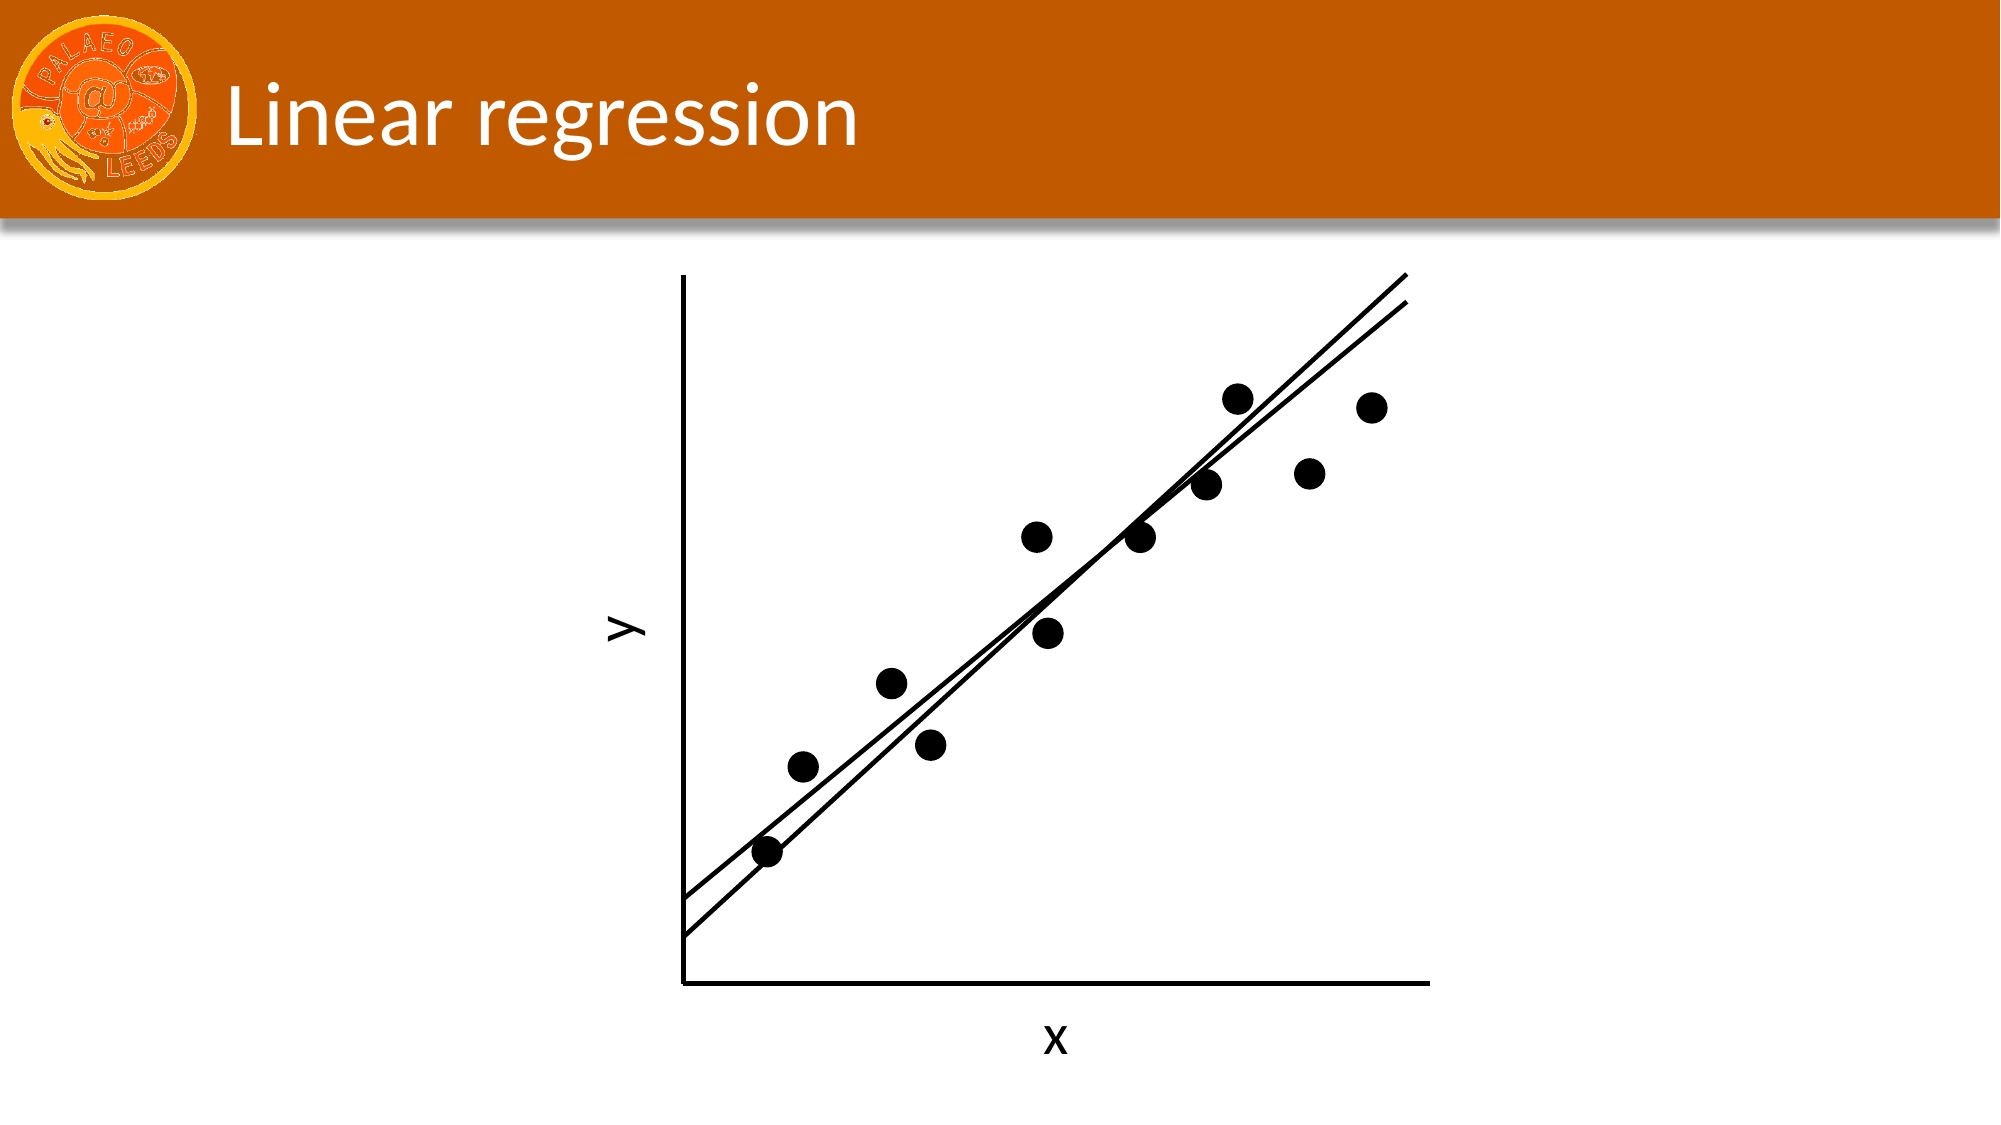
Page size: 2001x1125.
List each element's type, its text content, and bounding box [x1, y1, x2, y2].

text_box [570, 274, 1430, 1075]
text_box Linear regression [210, 17, 2000, 201]
text_box [0, 0, 2000, 219]
picture [11, 15, 197, 200]
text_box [751, 383, 1388, 868]
